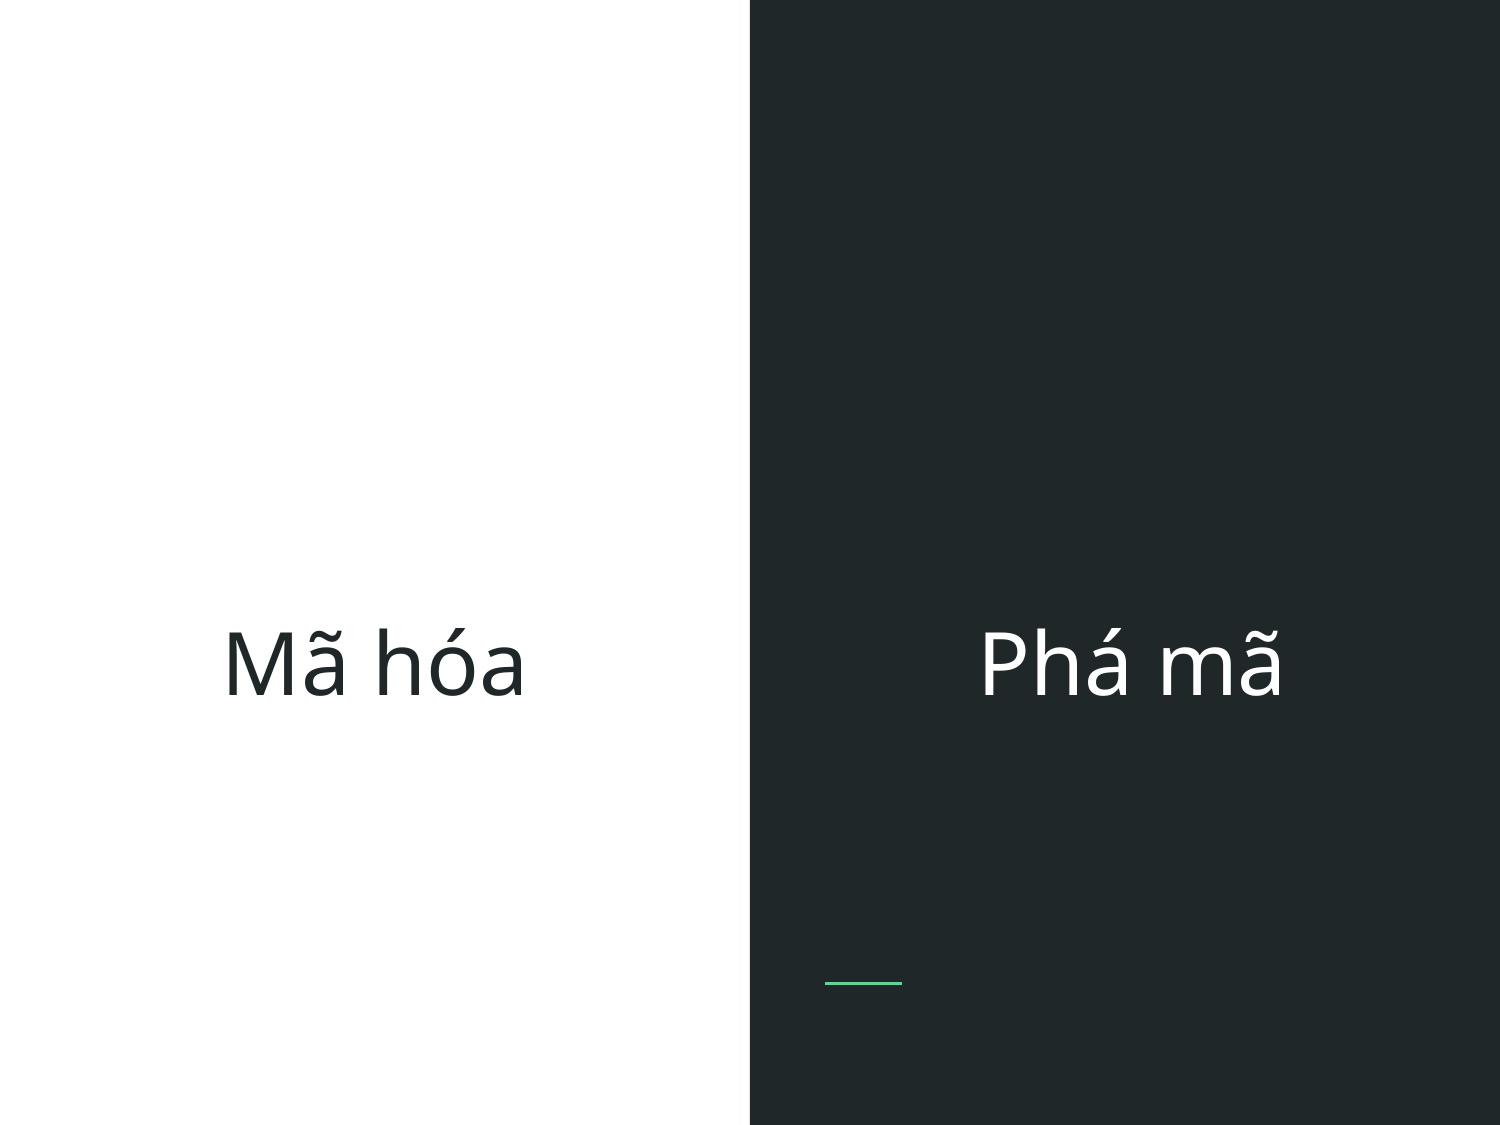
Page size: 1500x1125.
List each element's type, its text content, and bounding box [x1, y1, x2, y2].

title Mã hóa [43, 397, 708, 728]
title Phá mã [800, 397, 1465, 728]
